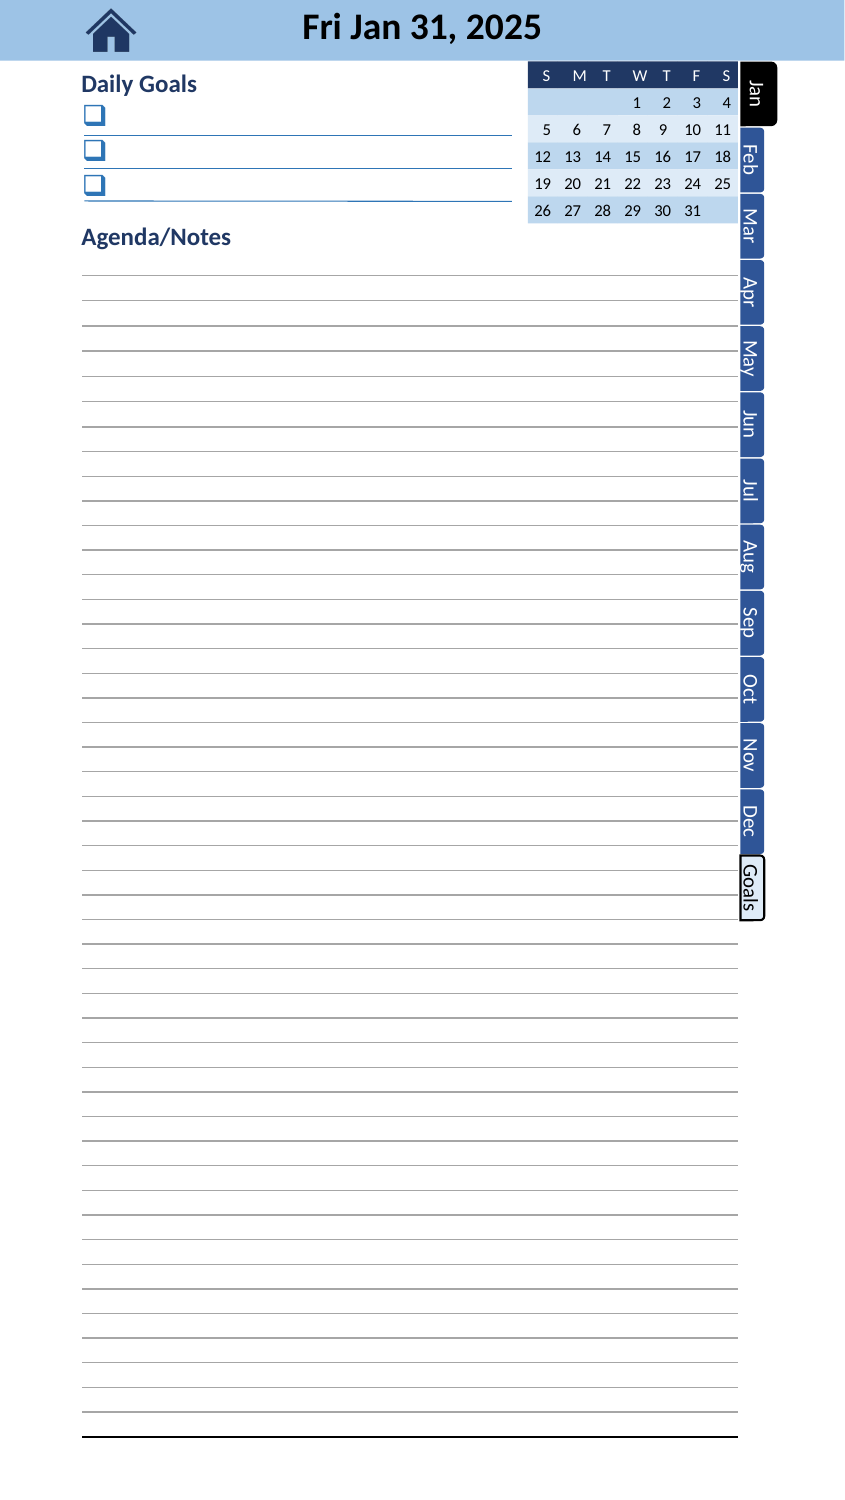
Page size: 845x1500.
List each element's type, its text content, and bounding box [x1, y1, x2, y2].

list Fri Jan 31, 2025 [190, 0, 655, 61]
picture [82, 1, 140, 59]
